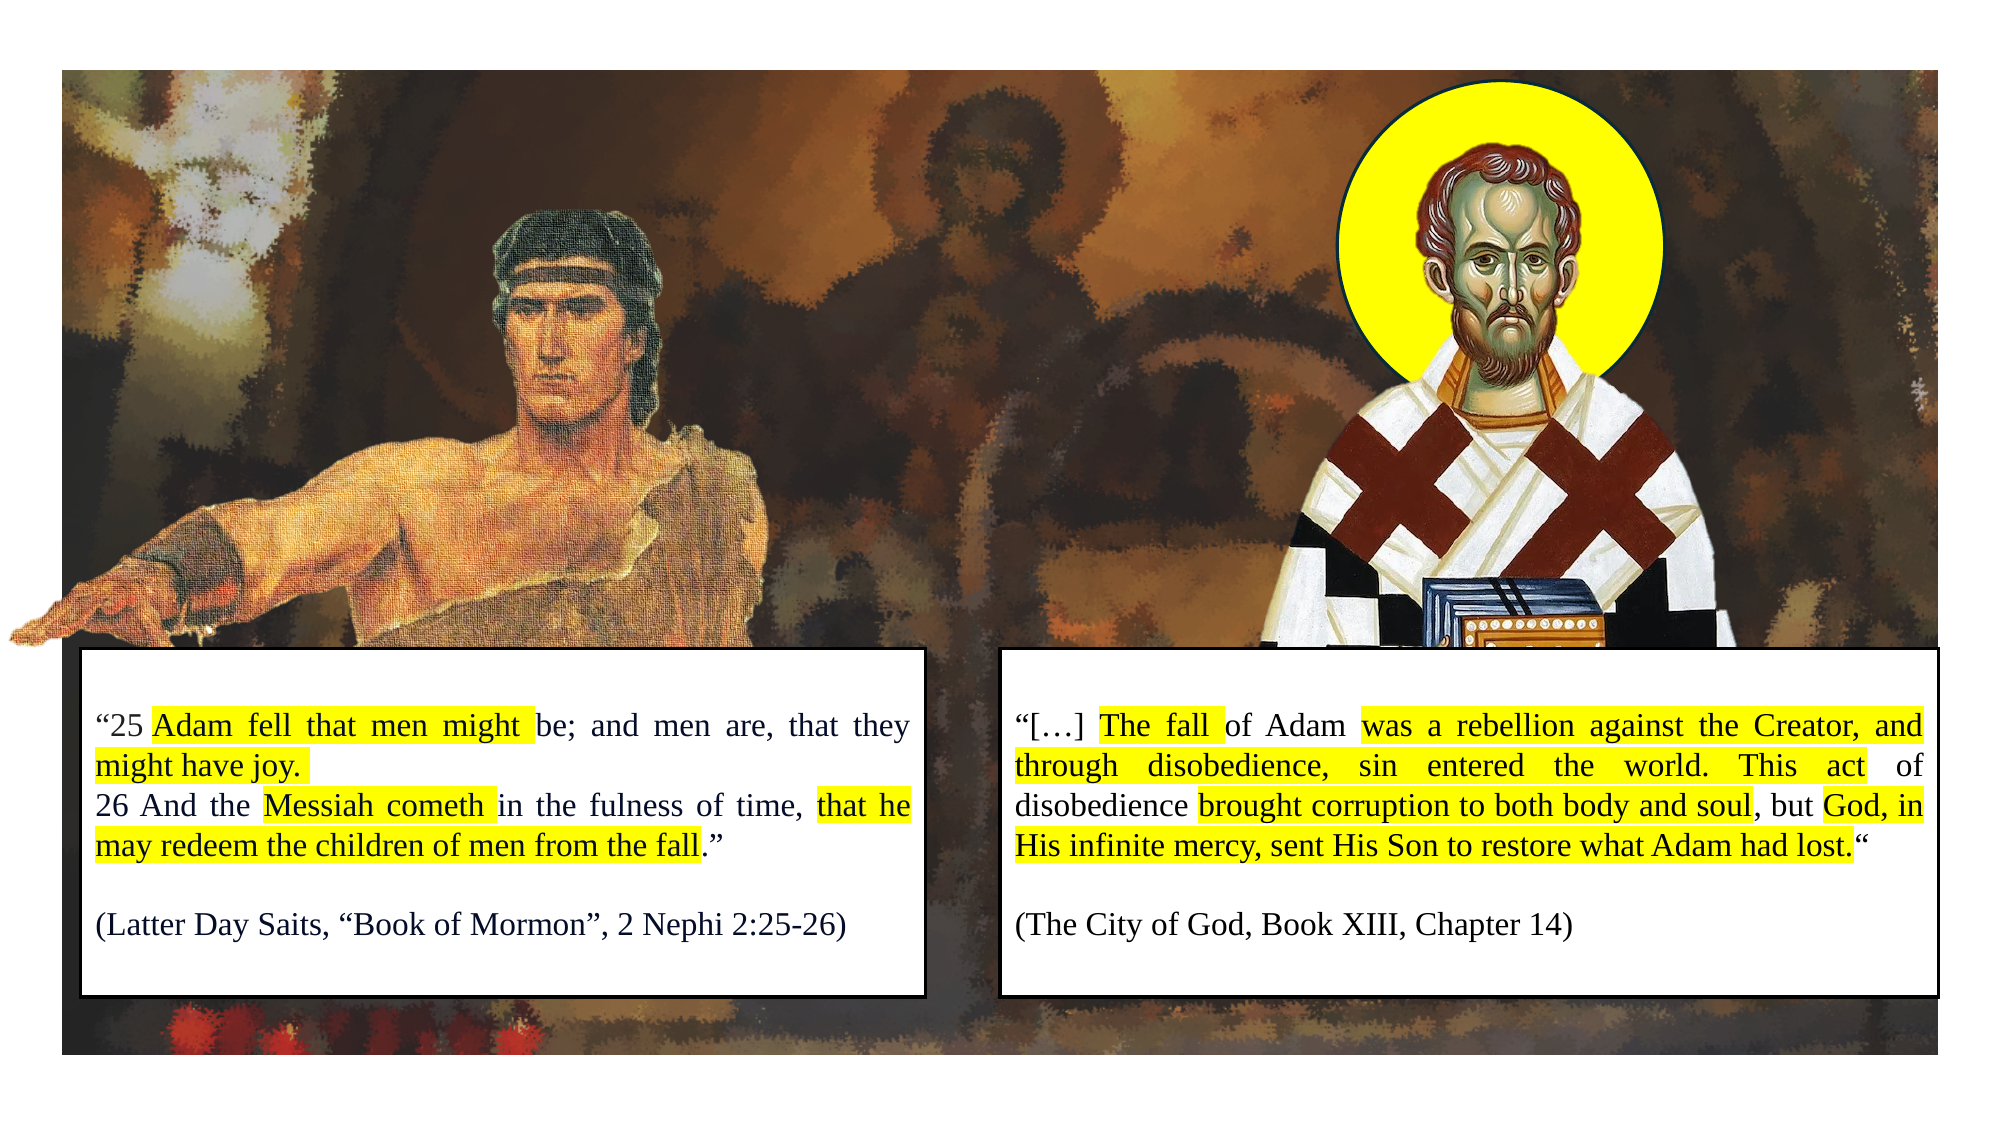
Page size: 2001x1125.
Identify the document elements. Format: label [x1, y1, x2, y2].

picture [0, 69, 1938, 1056]
